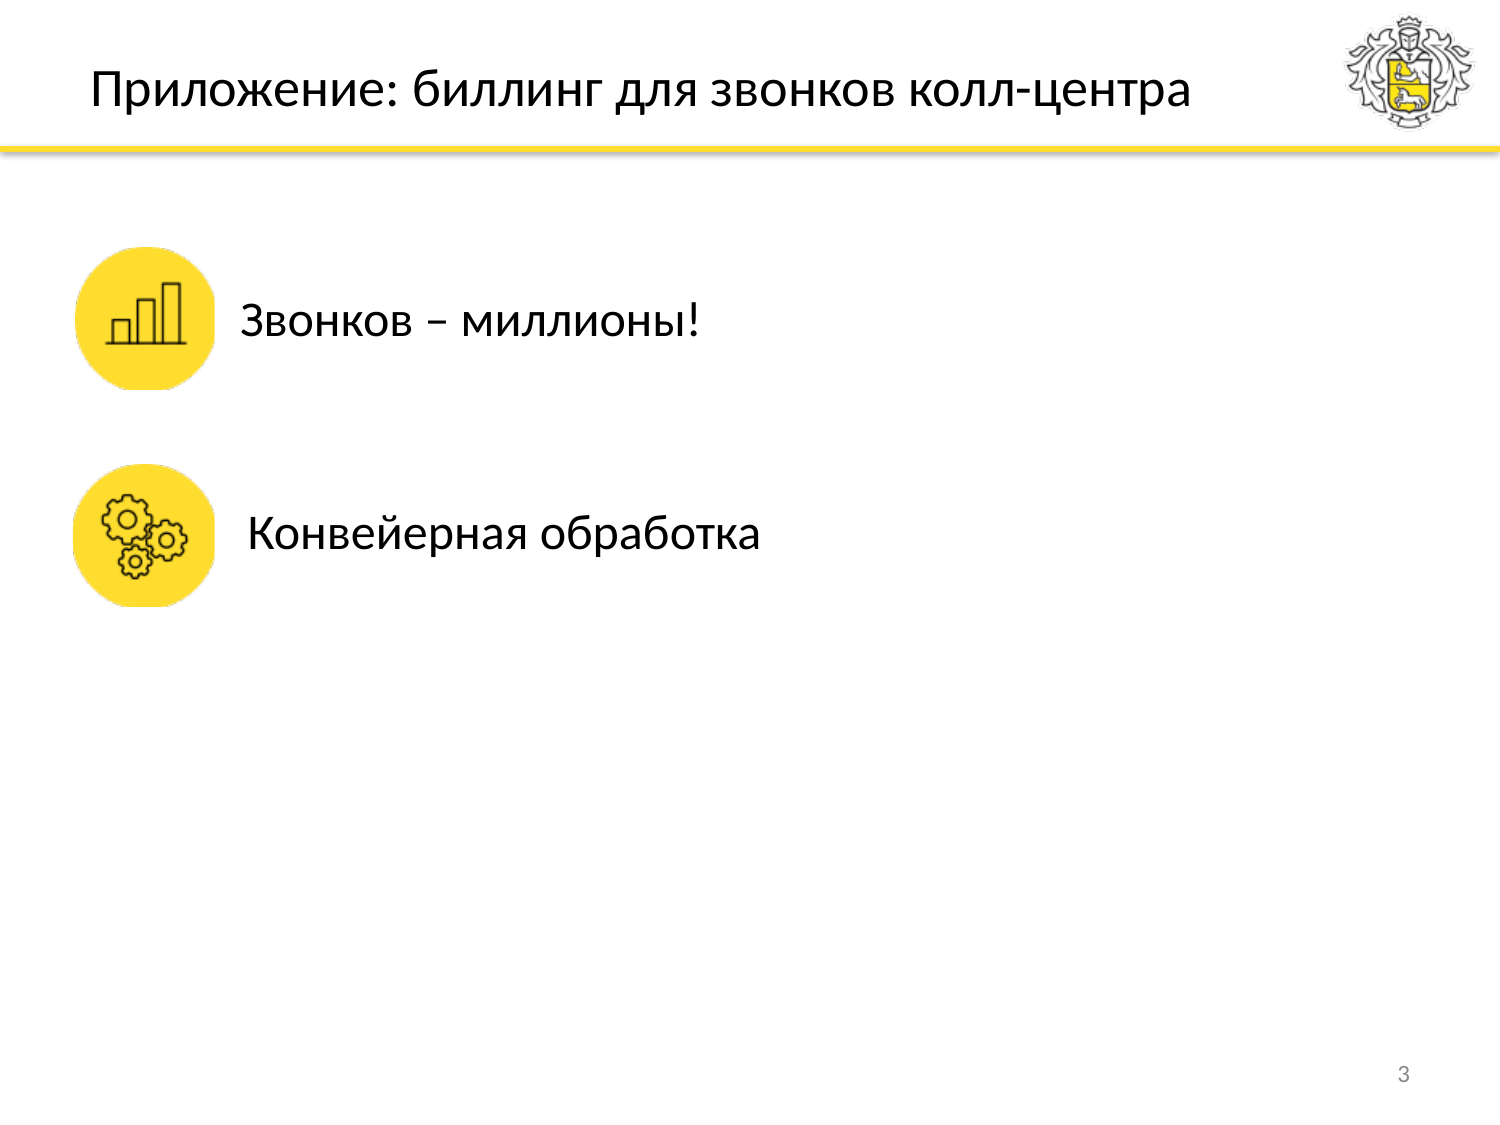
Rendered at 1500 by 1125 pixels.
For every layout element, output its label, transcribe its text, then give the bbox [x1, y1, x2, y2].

picture [74, 247, 215, 390]
title Приложение: биллинг для звонков колл-центра [75, 50, 1425, 119]
list Звонков – миллионы! Конвейерная обработка [75, 262, 1425, 1005]
picture [72, 464, 215, 607]
slide_number 3 [1074, 1042, 1425, 1103]
